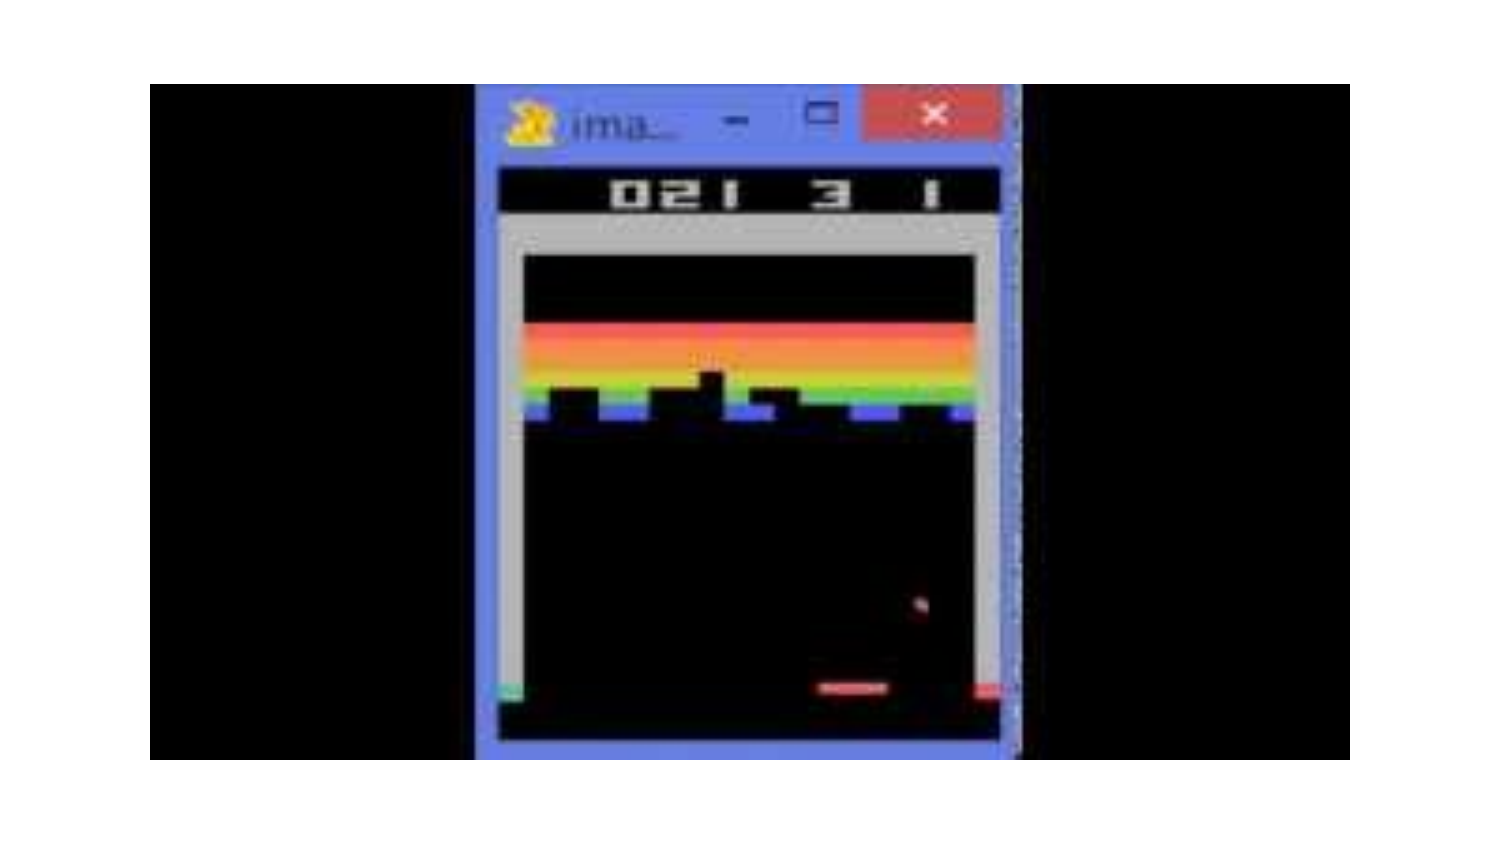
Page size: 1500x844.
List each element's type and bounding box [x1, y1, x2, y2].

picture [149, 84, 1351, 760]
